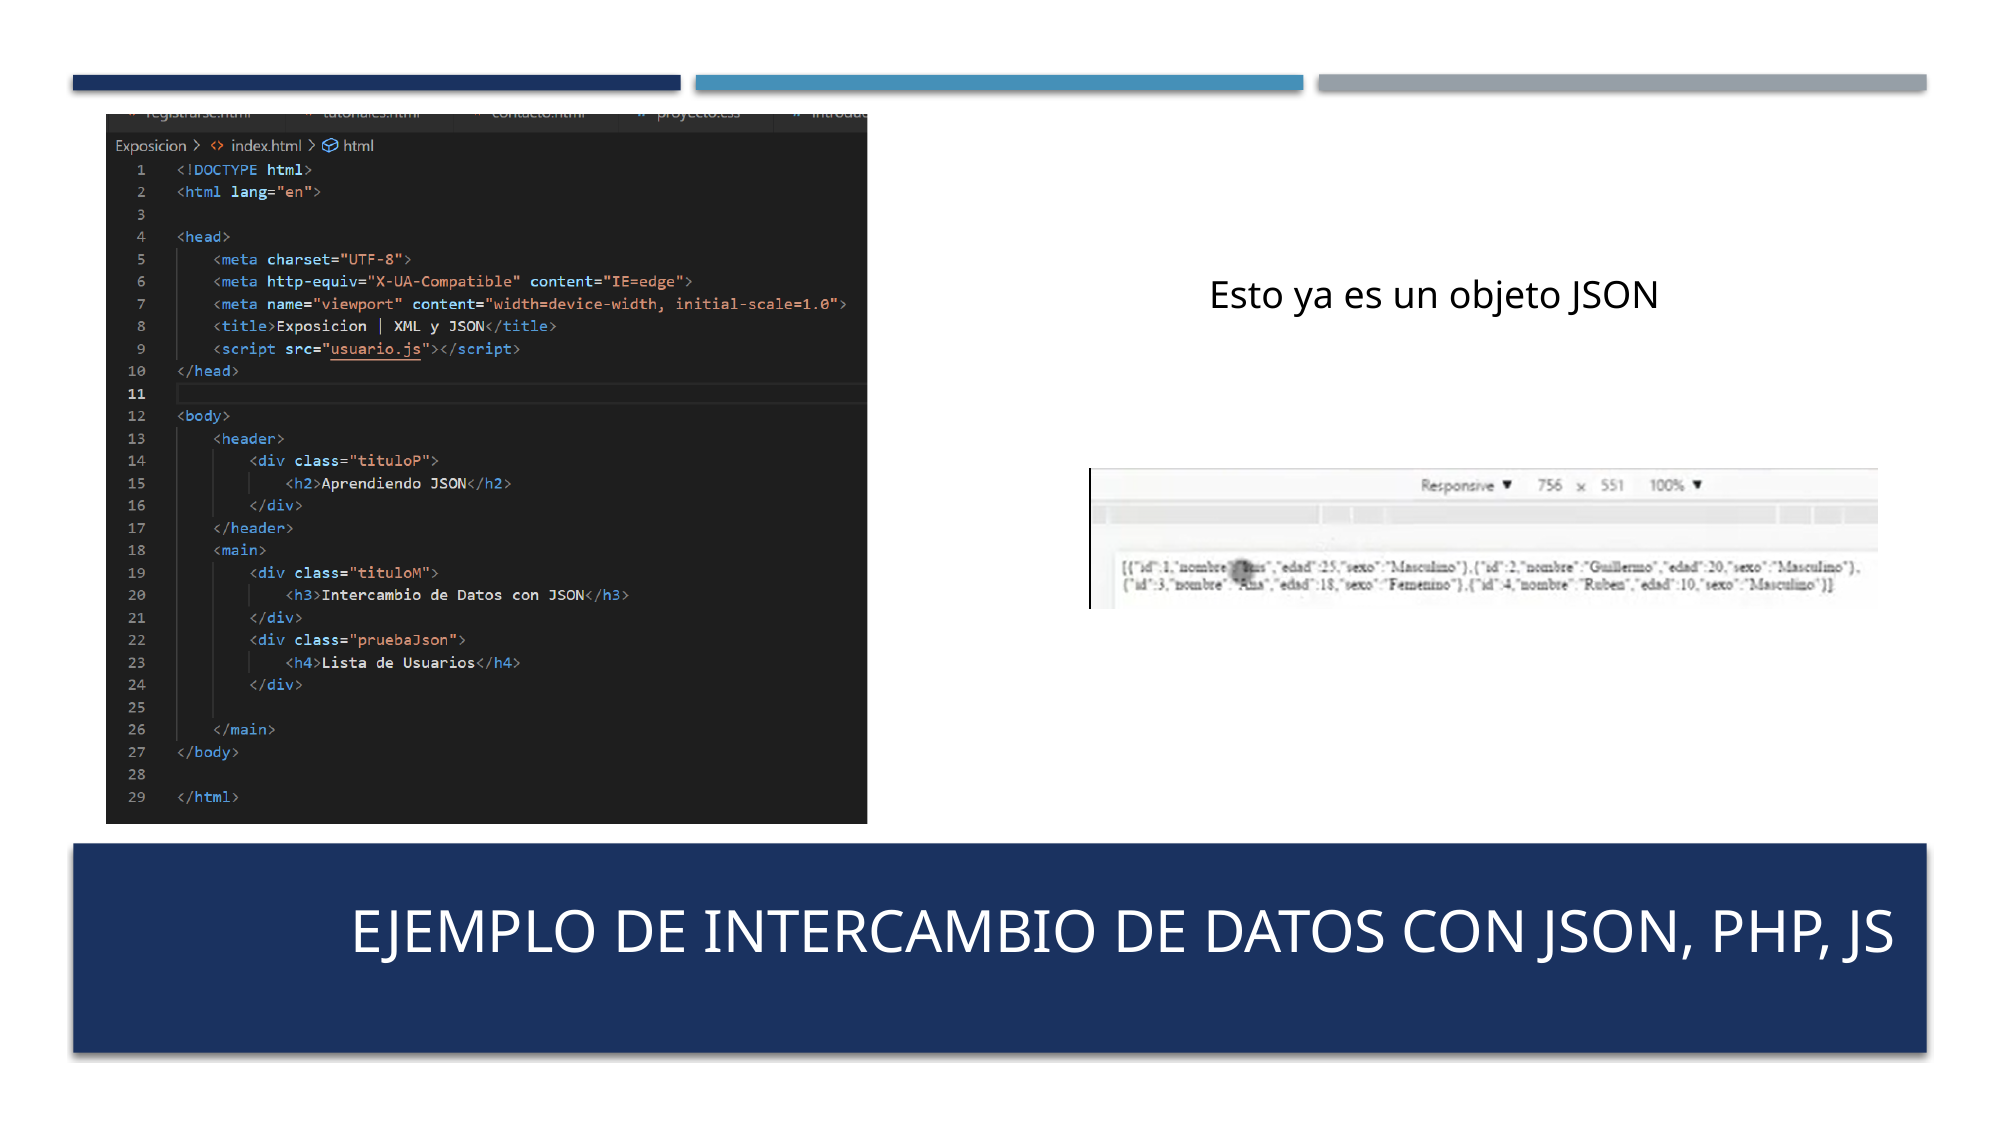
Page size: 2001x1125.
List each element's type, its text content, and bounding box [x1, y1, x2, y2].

text_box Esto ya es un objeto JSON [1194, 263, 1834, 323]
list EJEMPLO DE INTERCAMBIO DE DATOS CON JSON, PHP, JS [92, 873, 1912, 987]
picture [1088, 468, 1879, 610]
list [105, 114, 868, 824]
